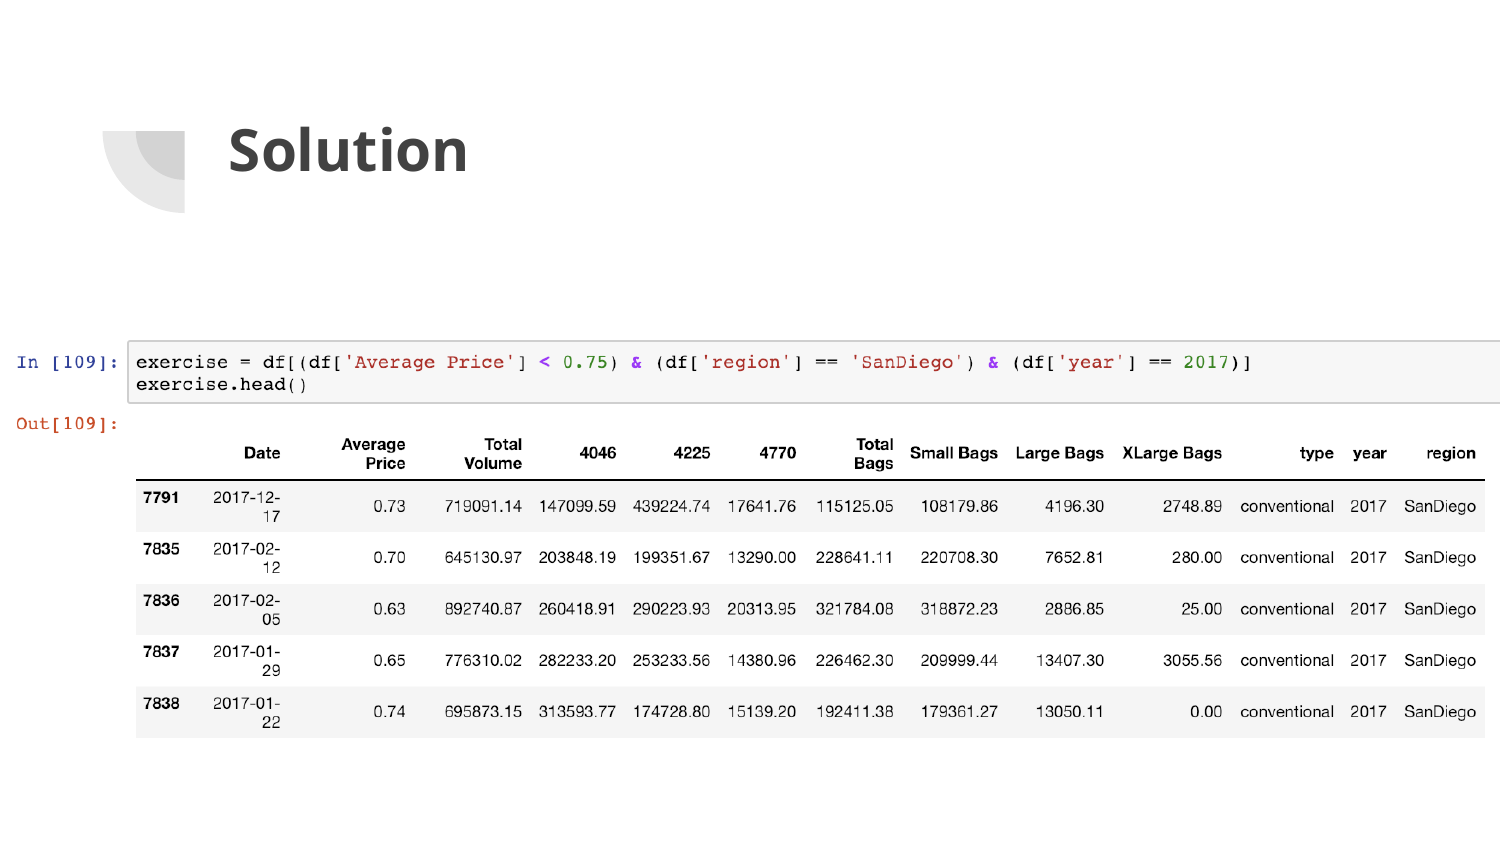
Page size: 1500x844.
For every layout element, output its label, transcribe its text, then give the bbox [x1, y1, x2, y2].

picture [0, 326, 1500, 753]
title Solution [213, 98, 1368, 263]
